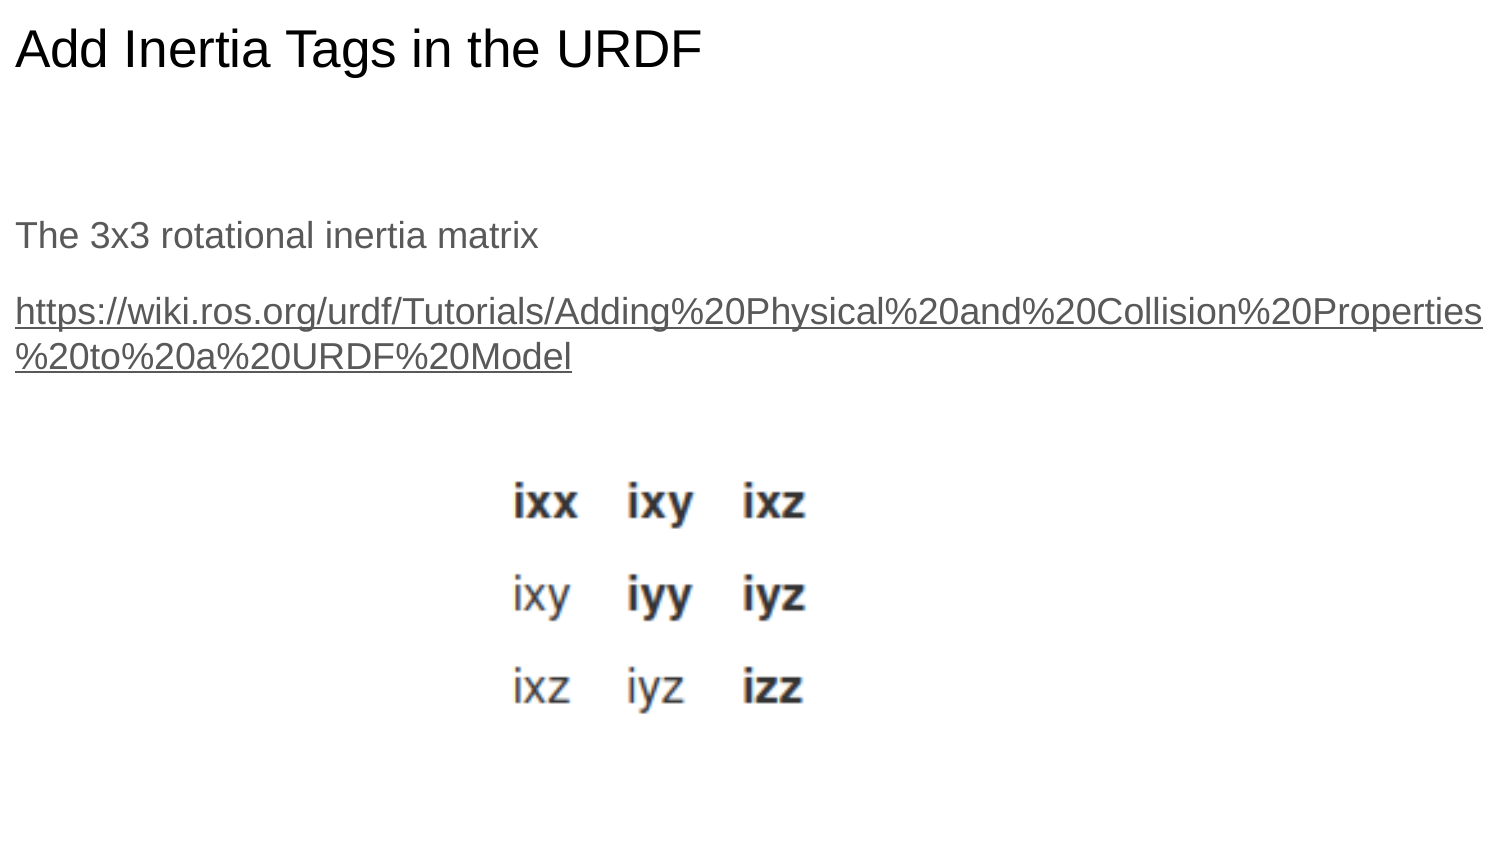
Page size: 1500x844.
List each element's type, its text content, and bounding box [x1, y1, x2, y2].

picture [455, 421, 879, 750]
title Add Inertia Tags in the URDF [0, 0, 1398, 94]
list The 3x3 rotational inertia matrix https://wiki.ros.org/urdf/Tutorials/Adding%20Physical%20and%20Collision%20Properties%20to%20a%20URDF%20Model [0, 189, 1500, 750]
